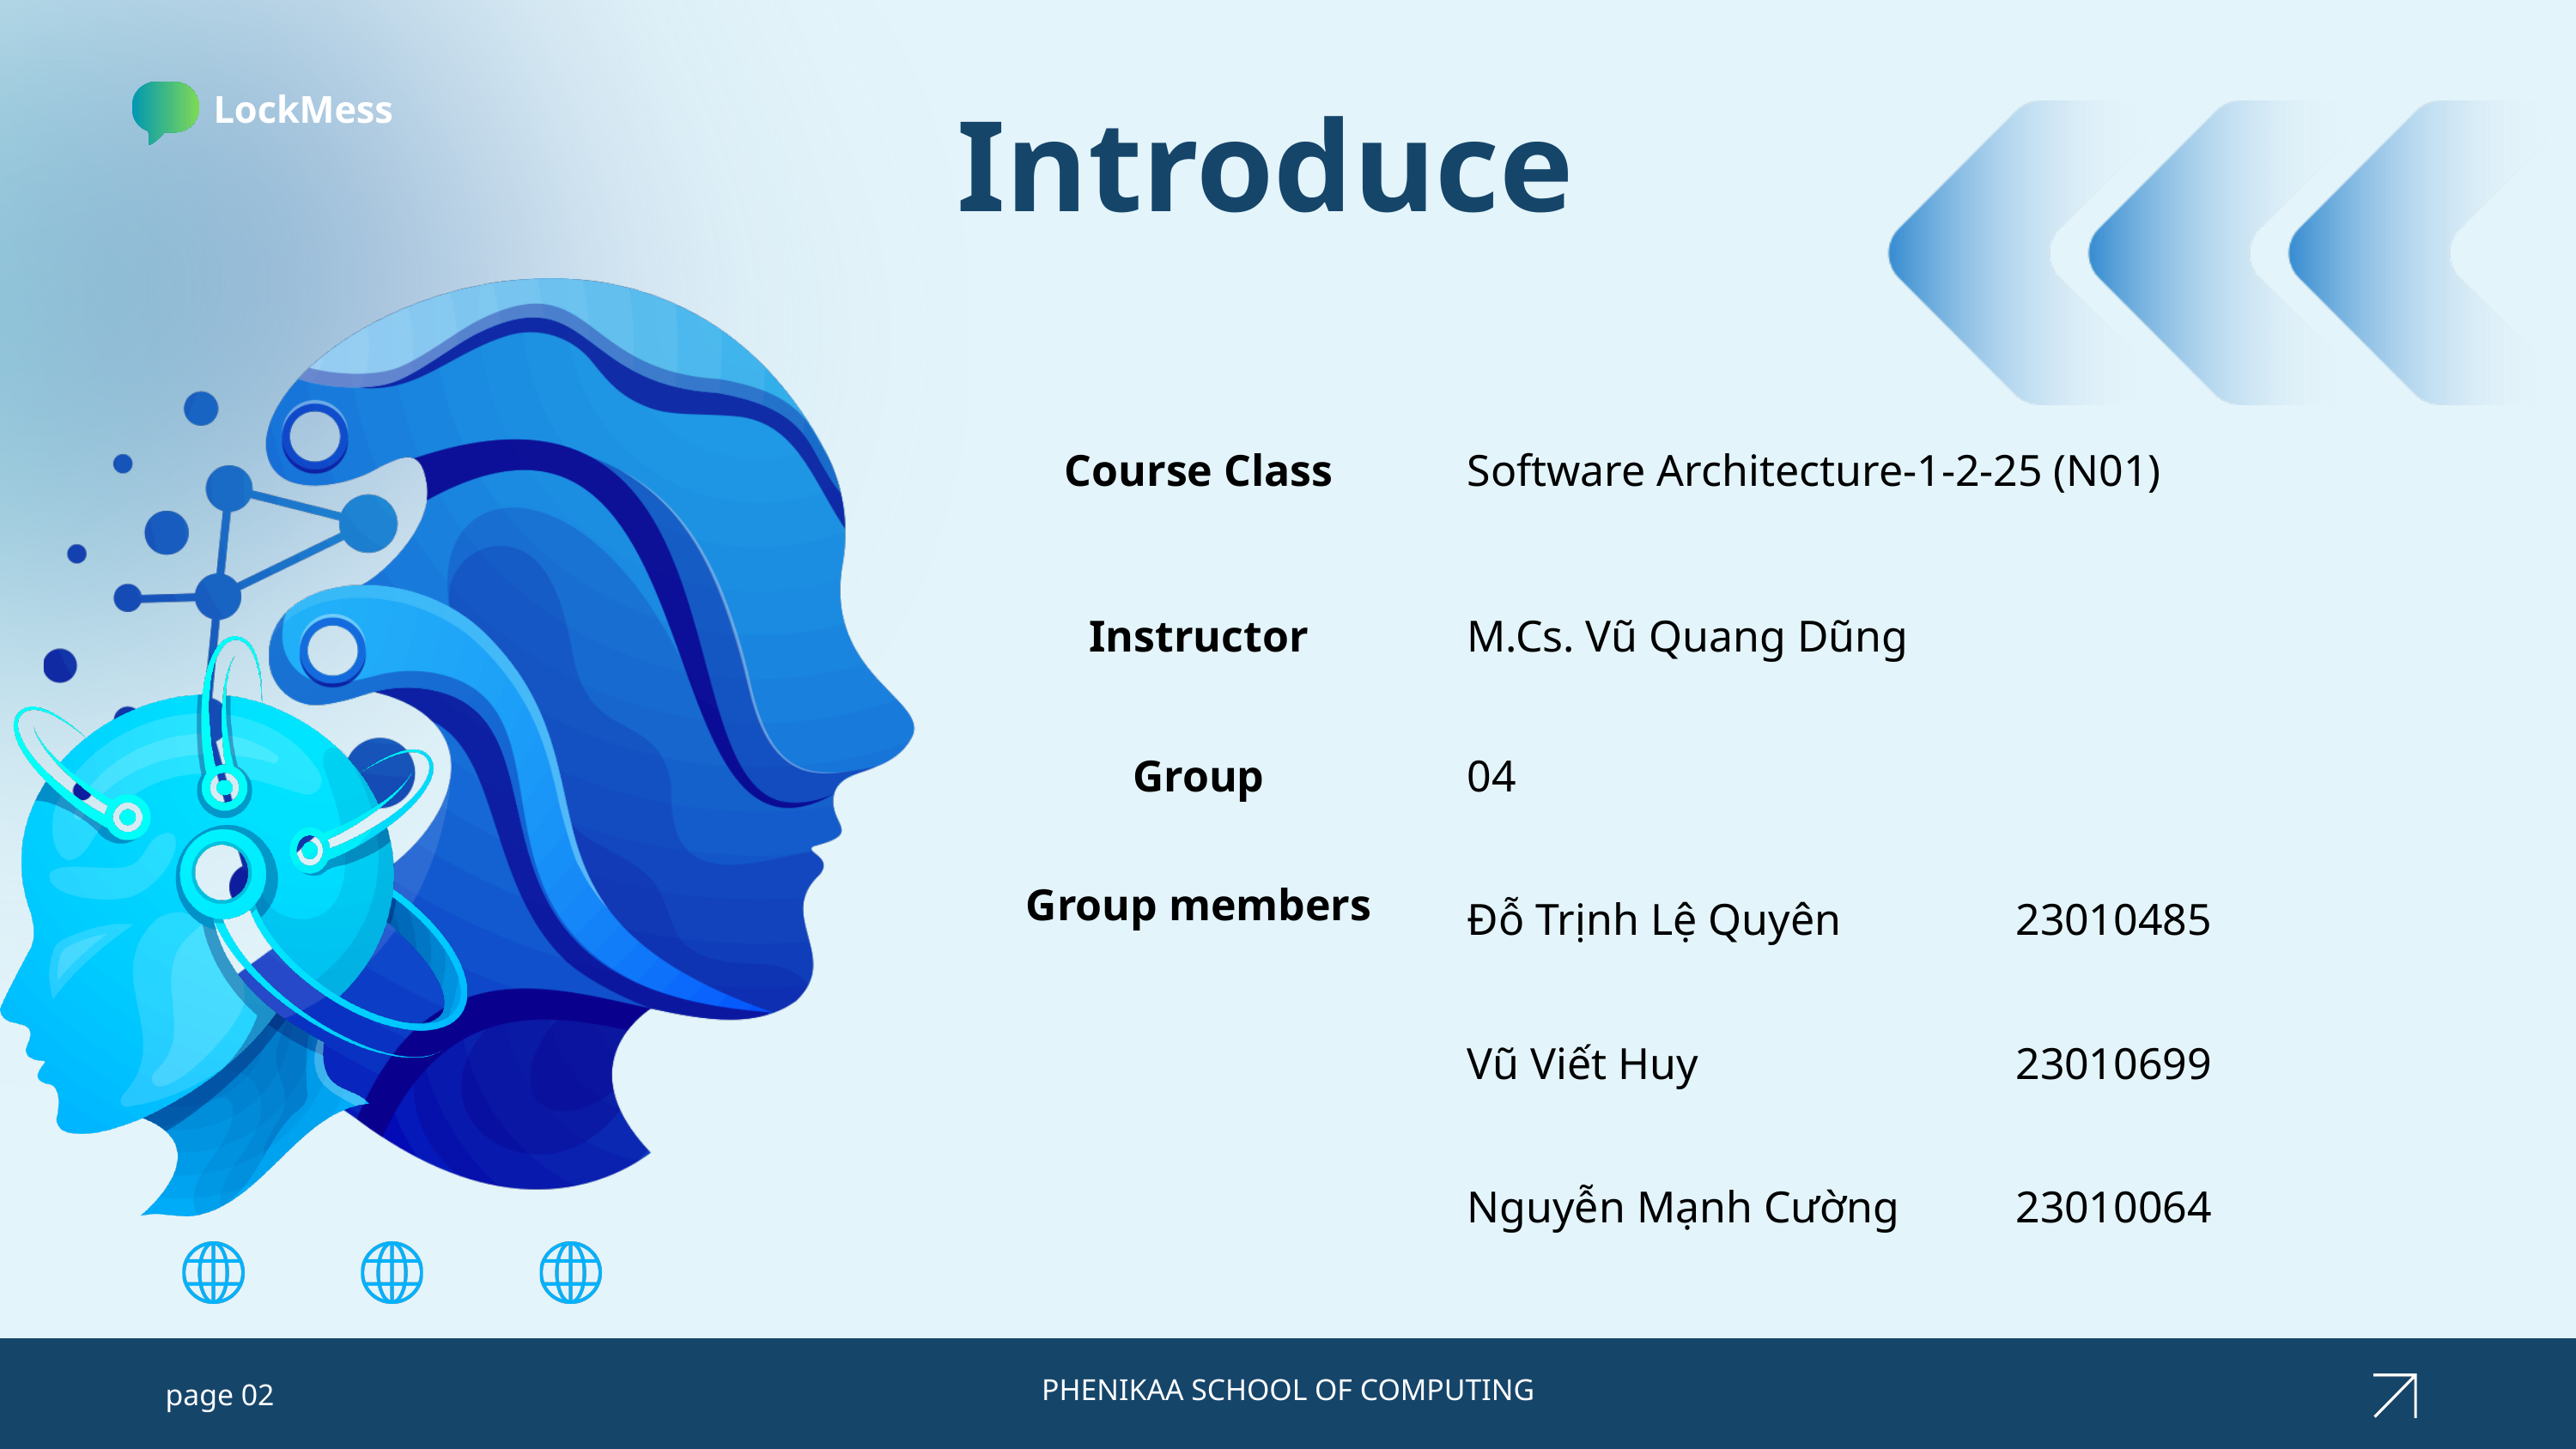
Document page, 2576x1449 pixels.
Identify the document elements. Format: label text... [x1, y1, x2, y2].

table_cell Instructor [957, 567, 1441, 703]
text_box [0, 0, 972, 1092]
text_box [131, 81, 200, 145]
text_box [182, 1241, 245, 1304]
text_box [2086, 100, 2285, 372]
table_cell Group members [957, 846, 1441, 1277]
table_header Software Architecture-1-2-25 (N01) [1441, 372, 2477, 567]
table_cell M.Cs. Vũ Quang Dũng [1441, 567, 2477, 703]
table_cell 23010699 [1989, 990, 2477, 1134]
table_cell 04 [1441, 703, 2477, 846]
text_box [0, 278, 919, 1217]
table_cell 23010064 [1989, 1134, 2477, 1277]
table_cell 23010485 [1989, 846, 2477, 990]
text_box Introduce [957, 110, 1598, 238]
table_cell Group [957, 703, 1441, 846]
table_cell Nguyễn Mạnh Cường [1441, 1134, 1989, 1277]
text_box [539, 1241, 602, 1304]
table_header Course Class [957, 372, 1441, 567]
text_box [0, 1337, 2576, 1449]
text_box [1886, 100, 2086, 372]
text_box LockMess [213, 93, 513, 131]
table_cell Đỗ Trịnh Lệ Quyên [1441, 846, 1989, 990]
table_cell Vũ Viết Huy [1441, 990, 1989, 1134]
text_box [2285, 100, 2576, 405]
text_box [361, 1241, 423, 1304]
